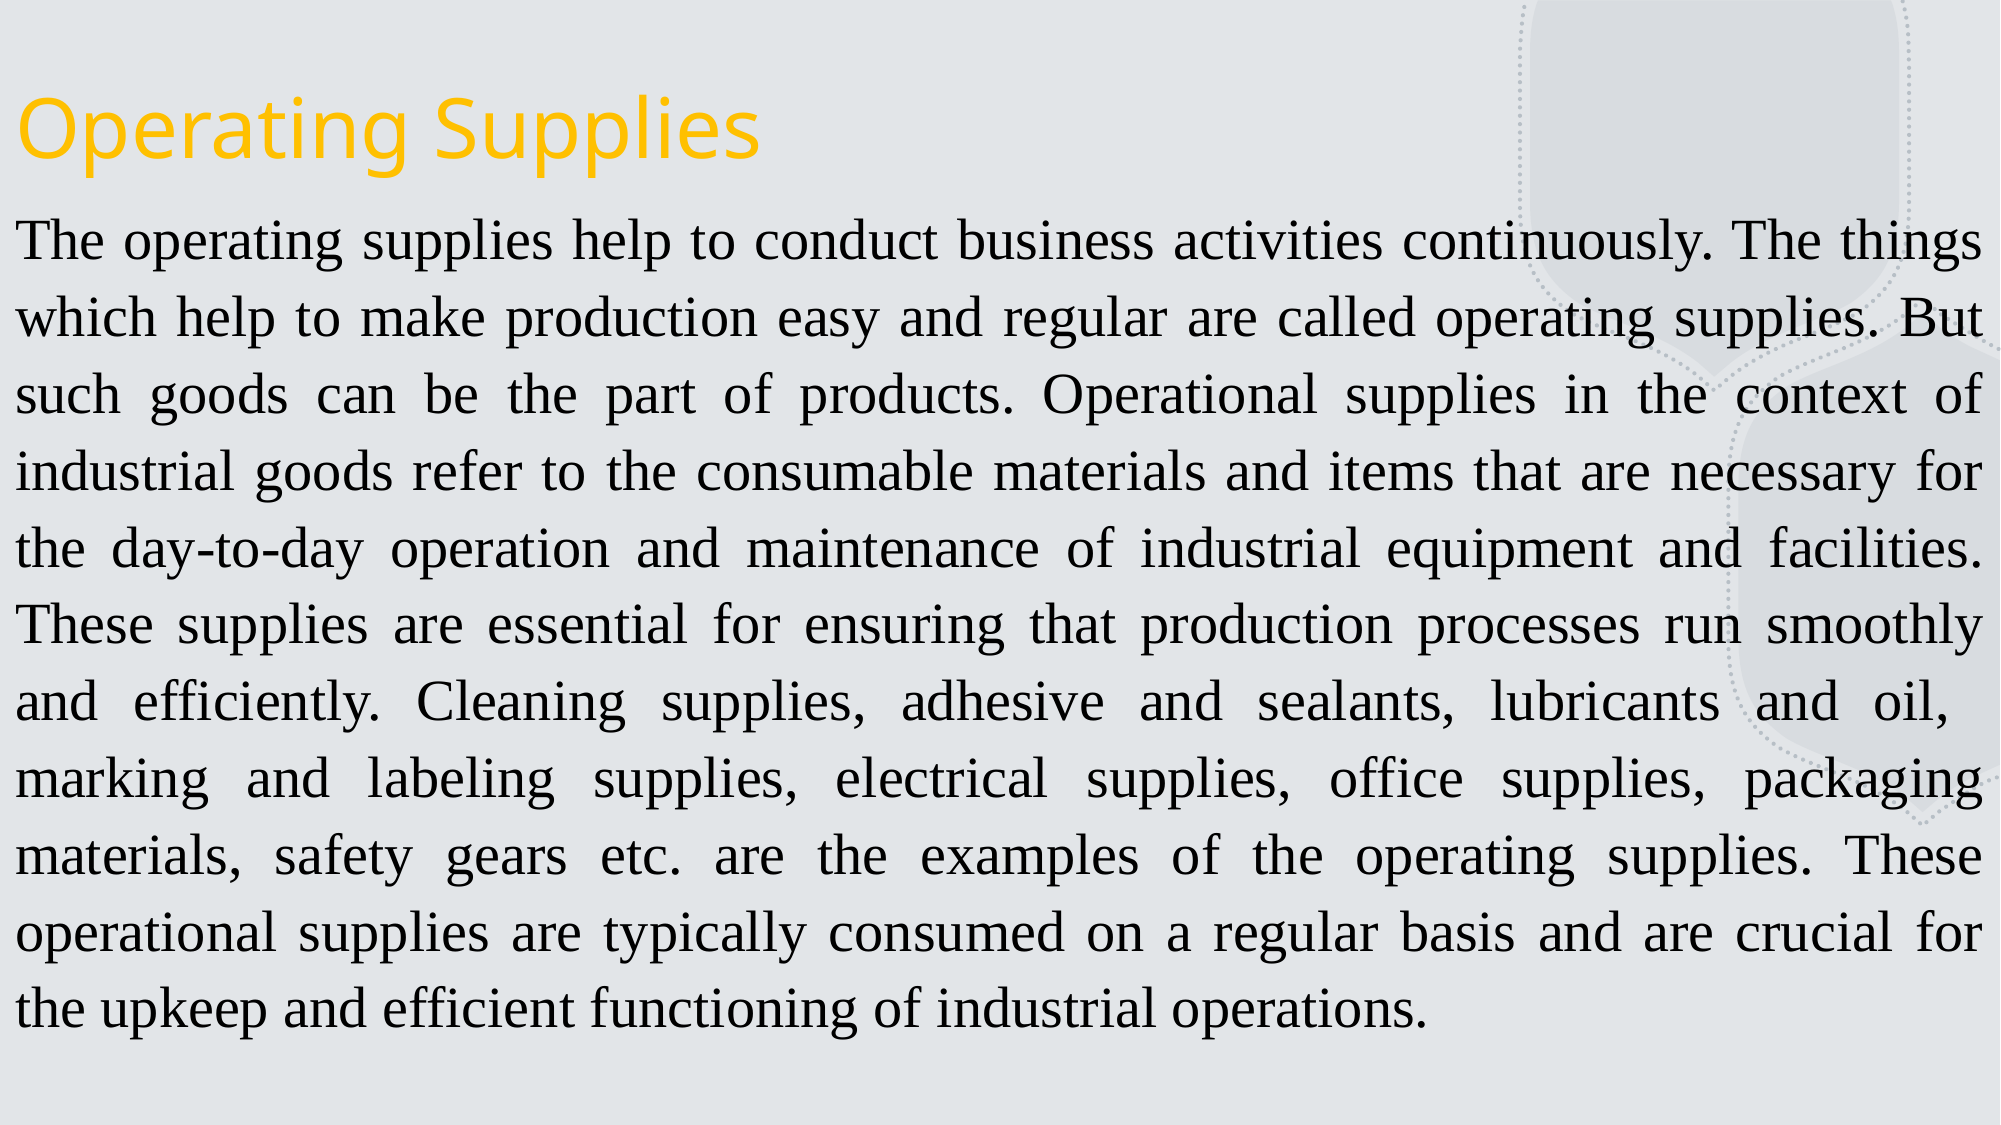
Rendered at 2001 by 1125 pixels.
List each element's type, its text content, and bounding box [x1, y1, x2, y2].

list The operating supplies help to conduct business activities continuously. The things which help to make production easy and regular are called operating supplies. But such goods can be the part of products. Operational supplies in the context of industrial goods refer to the consumable materials and items that are necessary for the day-to-day operation and maintenance of industrial equipment and facilities. These supplies are essential for ensuring that production processes run smoothly and efficiently. Cleaning supplies, adhesive and sealants, lubricants and oil, marking and labeling supplies, electrical supplies, office supplies, packaging materials, safety gears etc. are the examples of the operating supplies. These operational supplies are typically consumed on a regular basis and are crucial for the upkeep and efficient functioning of industrial operations. [0, 186, 2000, 1125]
title Operating Supplies [0, 0, 1648, 186]
